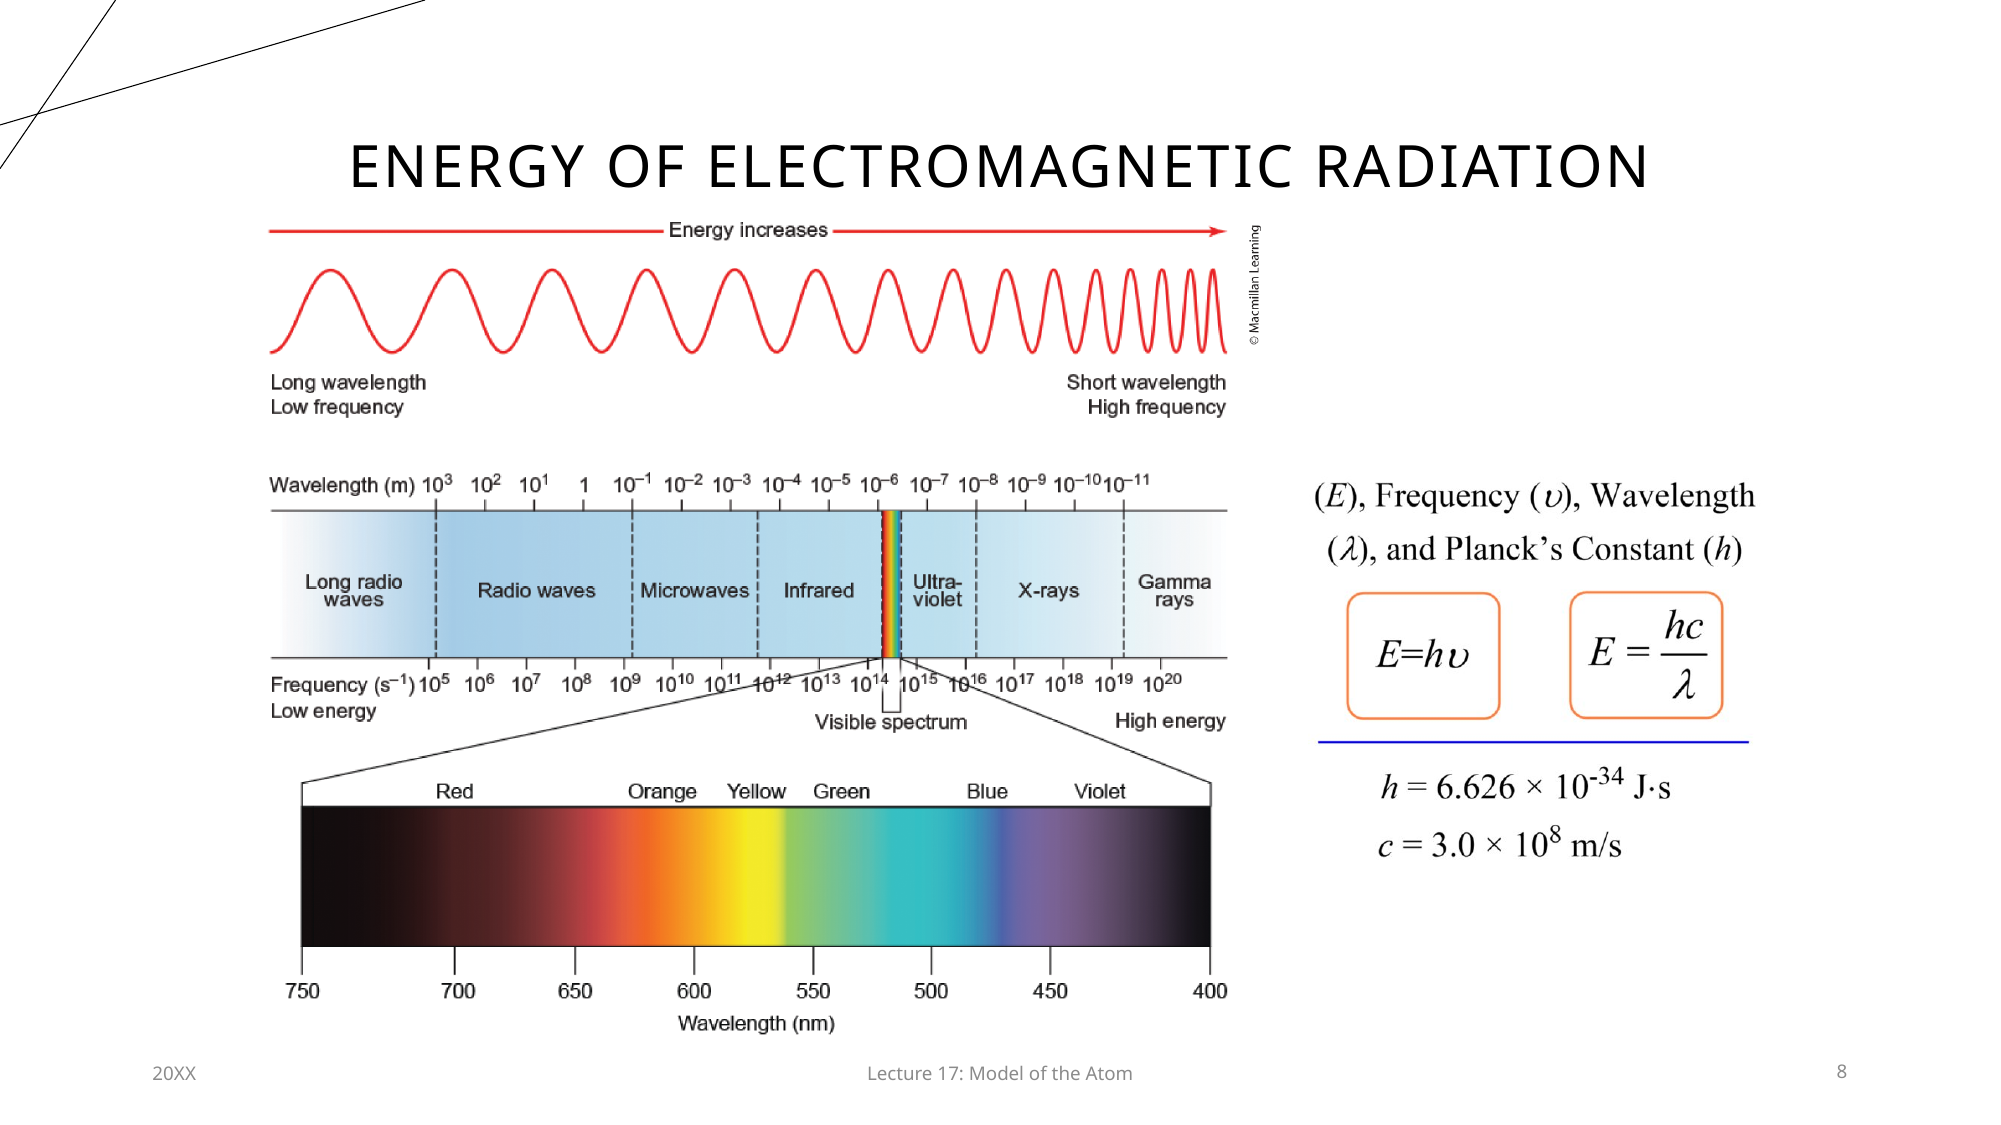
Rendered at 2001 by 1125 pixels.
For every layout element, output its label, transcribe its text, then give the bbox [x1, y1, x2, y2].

footer Lecture 17: Model of the Atom​ [662, 1042, 1338, 1103]
title Energy of electromagnetic radiation [137, 59, 1863, 278]
picture [1309, 470, 1762, 572]
picture [251, 206, 1263, 1052]
slide_number 20XX [137, 1042, 588, 1103]
slide_number 8 [1412, 1042, 1863, 1103]
picture [1308, 577, 1760, 865]
